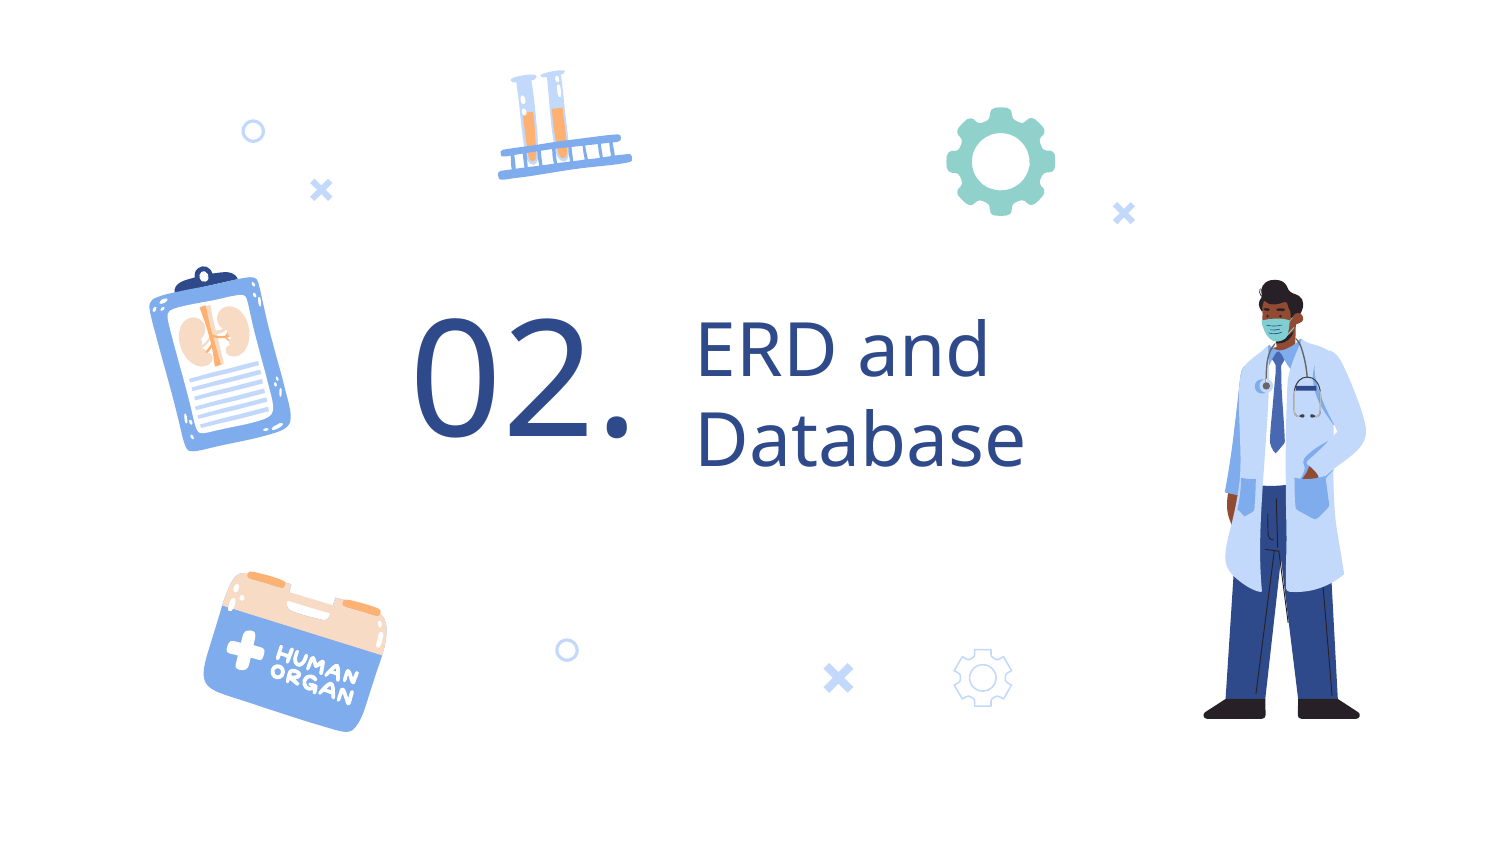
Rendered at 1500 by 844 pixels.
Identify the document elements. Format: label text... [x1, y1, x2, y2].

text_box [946, 107, 1056, 216]
text_box [1112, 201, 1136, 225]
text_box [1201, 279, 1367, 720]
title 02. [394, 255, 693, 485]
text_box [823, 662, 854, 693]
text_box [310, 178, 333, 201]
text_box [146, 263, 293, 453]
title ERD and Database [693, 322, 1180, 461]
text_box [954, 649, 1012, 707]
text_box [203, 571, 388, 733]
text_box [497, 69, 634, 181]
